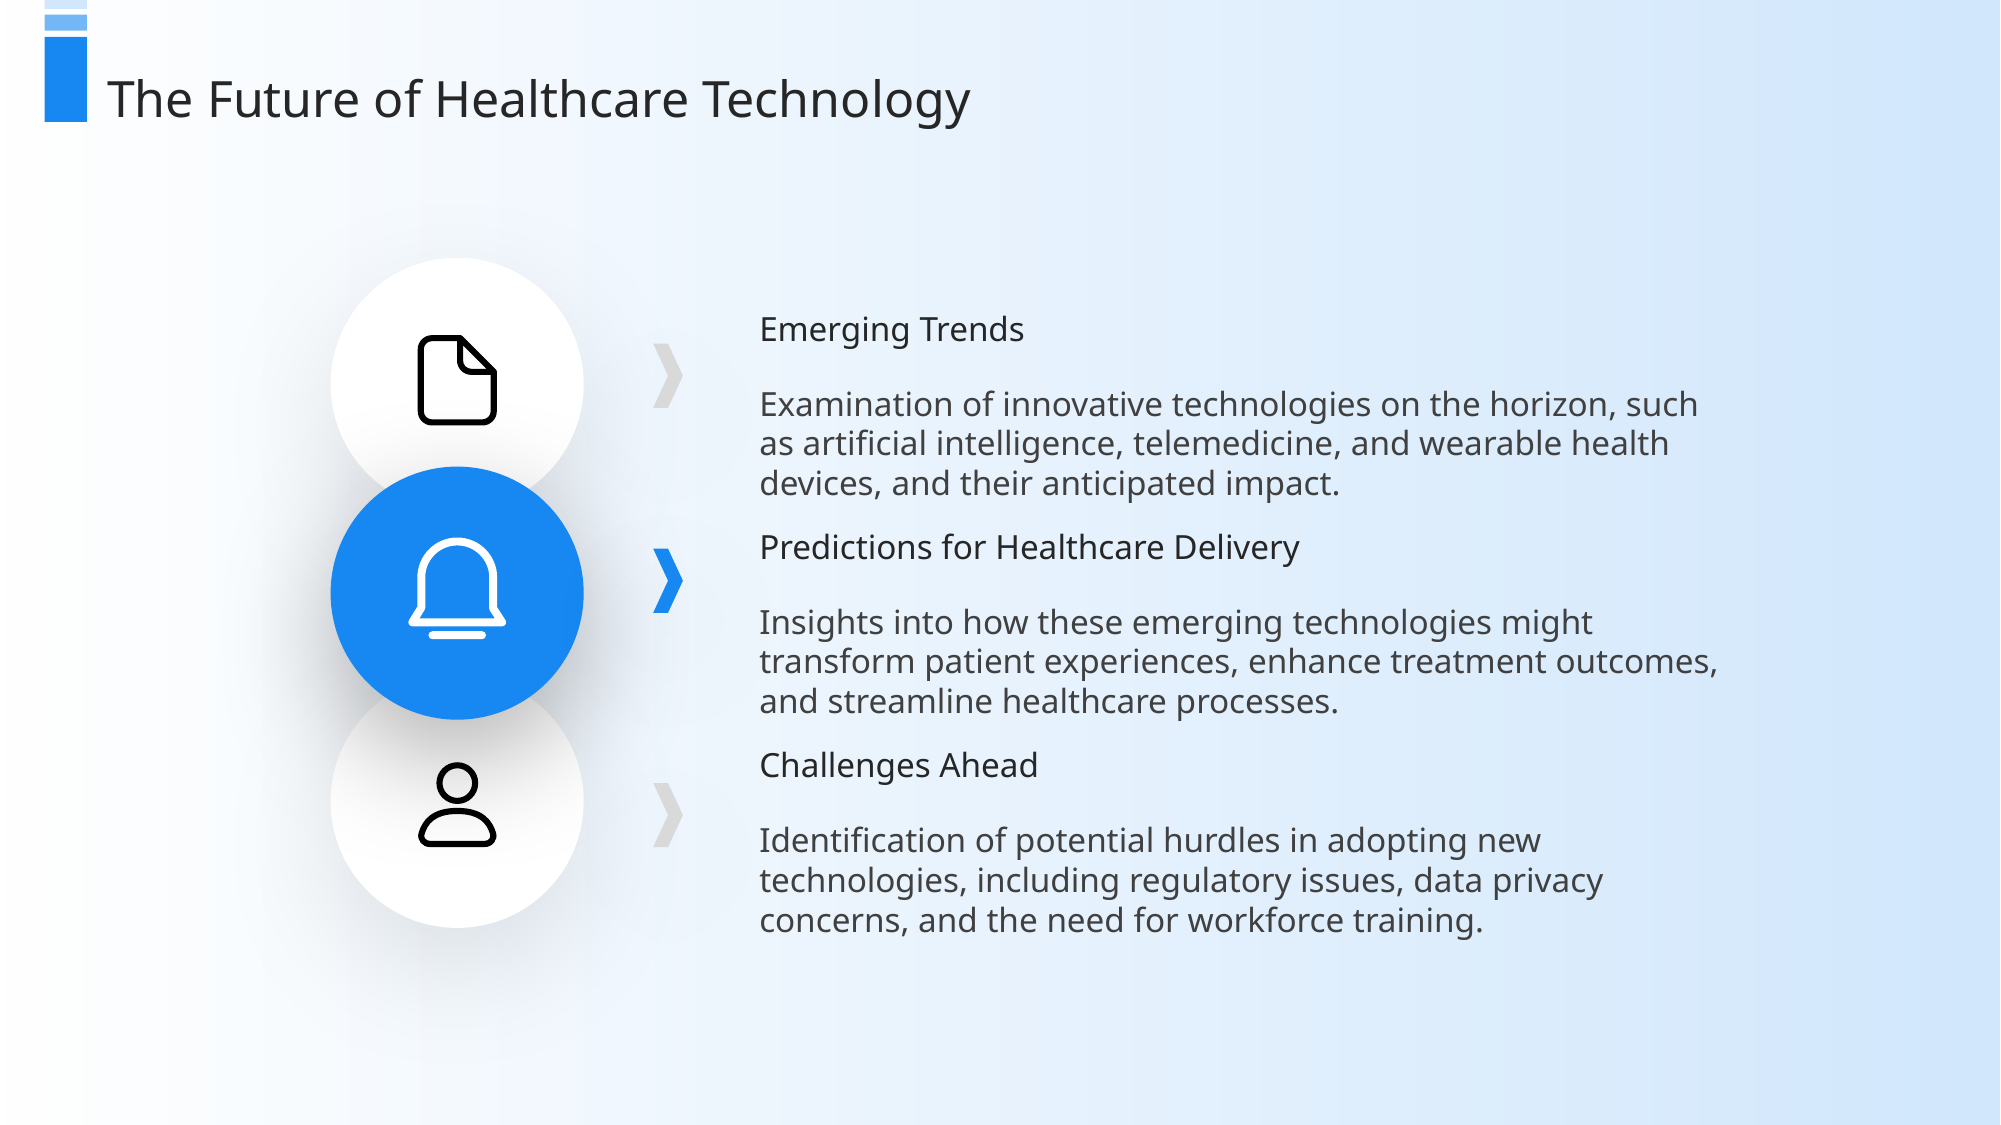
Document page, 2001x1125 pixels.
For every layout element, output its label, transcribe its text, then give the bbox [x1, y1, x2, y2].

text_box [418, 823, 497, 848]
text_box [330, 257, 584, 469]
text_box [0, 0, 2000, 1125]
text_box [653, 343, 683, 408]
text_box Predictions for Healthcare Delivery [759, 526, 1693, 567]
text_box [653, 548, 683, 613]
text_box [44, 0, 87, 9]
text_box [44, 36, 87, 122]
text_box [417, 335, 497, 426]
text_box Identification of potential hurdles in adopting new technologies, including regulatory issues, data privacy concerns, and the need for workforce training. [759, 818, 1722, 957]
text_box Examination of innovative technologies on the horizon, such as artificial intelligence, telemedicine, and wearable health devices, and their anticipated impact. [759, 382, 1729, 521]
text_box [428, 631, 487, 640]
text_box [653, 783, 683, 848]
text_box [330, 466, 584, 720]
text_box Emerging Trends [759, 308, 1693, 349]
text_box Insights into how these emerging technologies might transform patient experiences, enhance treatment outcomes, and streamline healthcare processes. [759, 600, 1728, 739]
text_box [44, 14, 87, 31]
text_box [408, 537, 507, 627]
text_box Challenges Ahead [759, 744, 1693, 785]
text_box [330, 778, 584, 928]
text_box The Future of Healthcare Technology [92, 60, 1976, 136]
